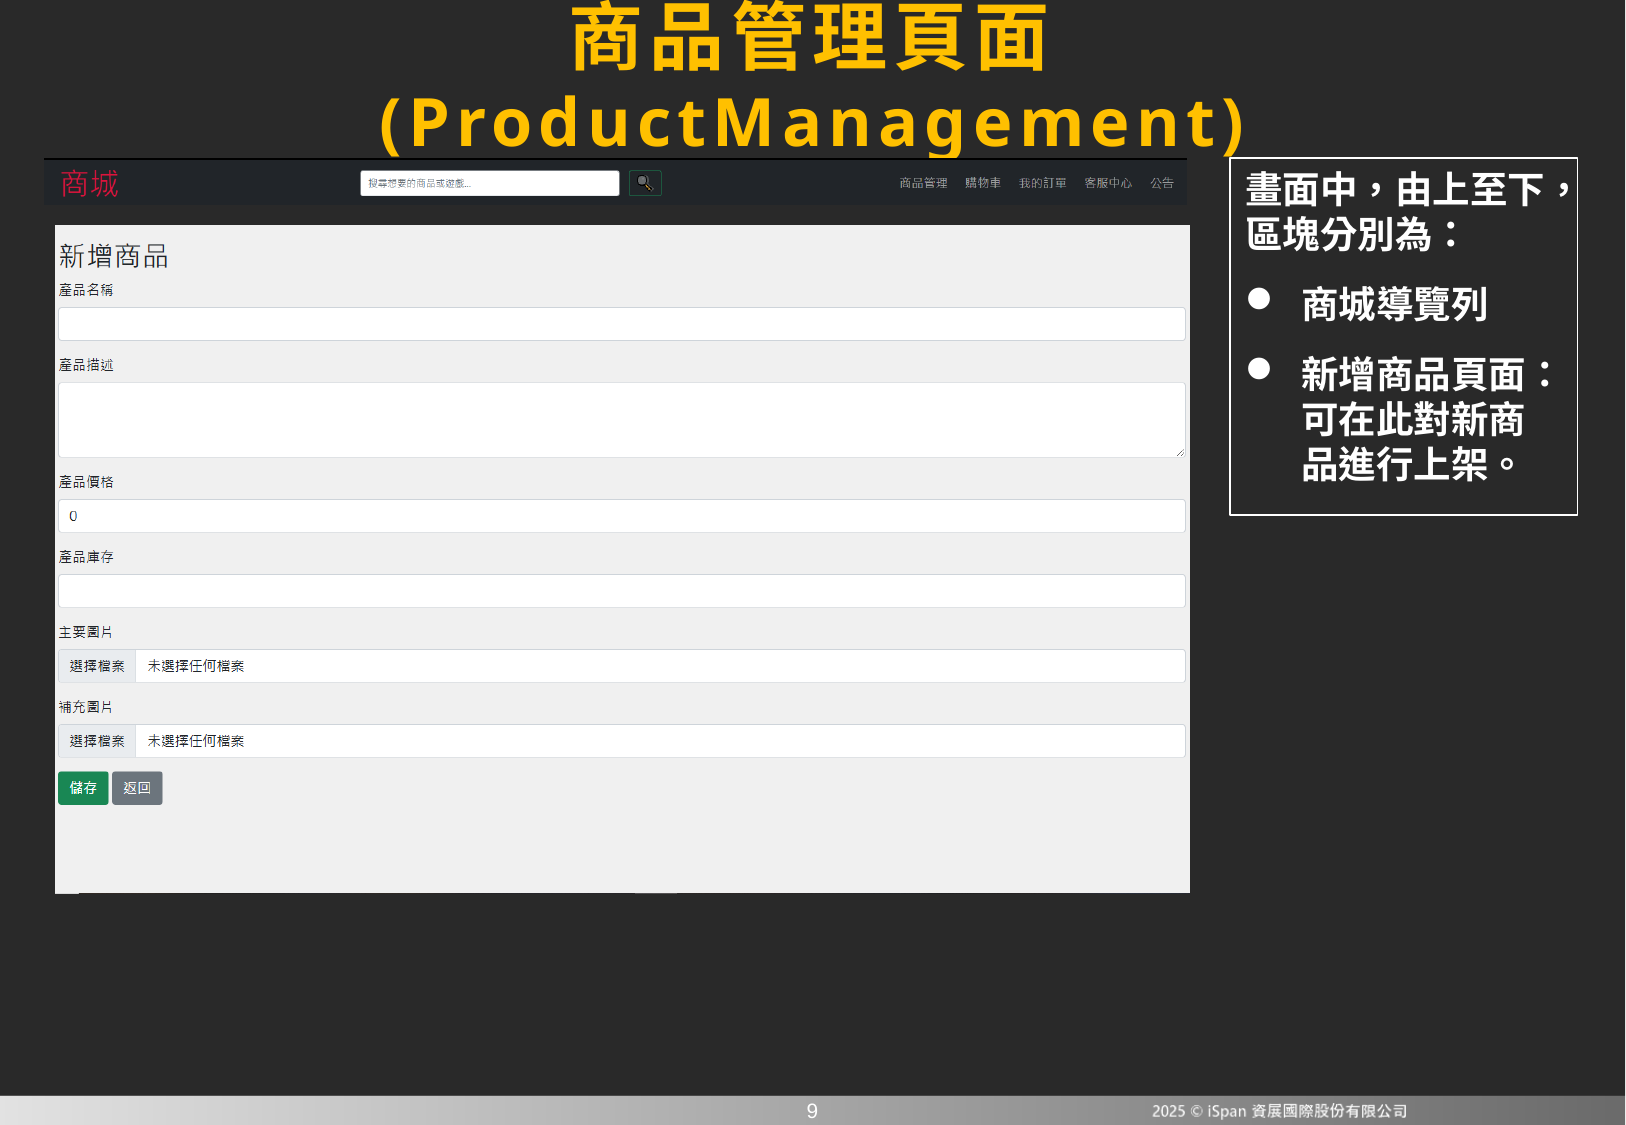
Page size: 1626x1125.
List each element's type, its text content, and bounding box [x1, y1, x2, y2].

text_box 畫面中，由上至下，區塊分別為： 商城導覽列 新增商品頁面：可在此對新商品進行上架。 [1230, 158, 1578, 516]
title 商品管理頁面 (ProductManagement) [103, 12, 1522, 138]
picture [0, 0, 1626, 1125]
